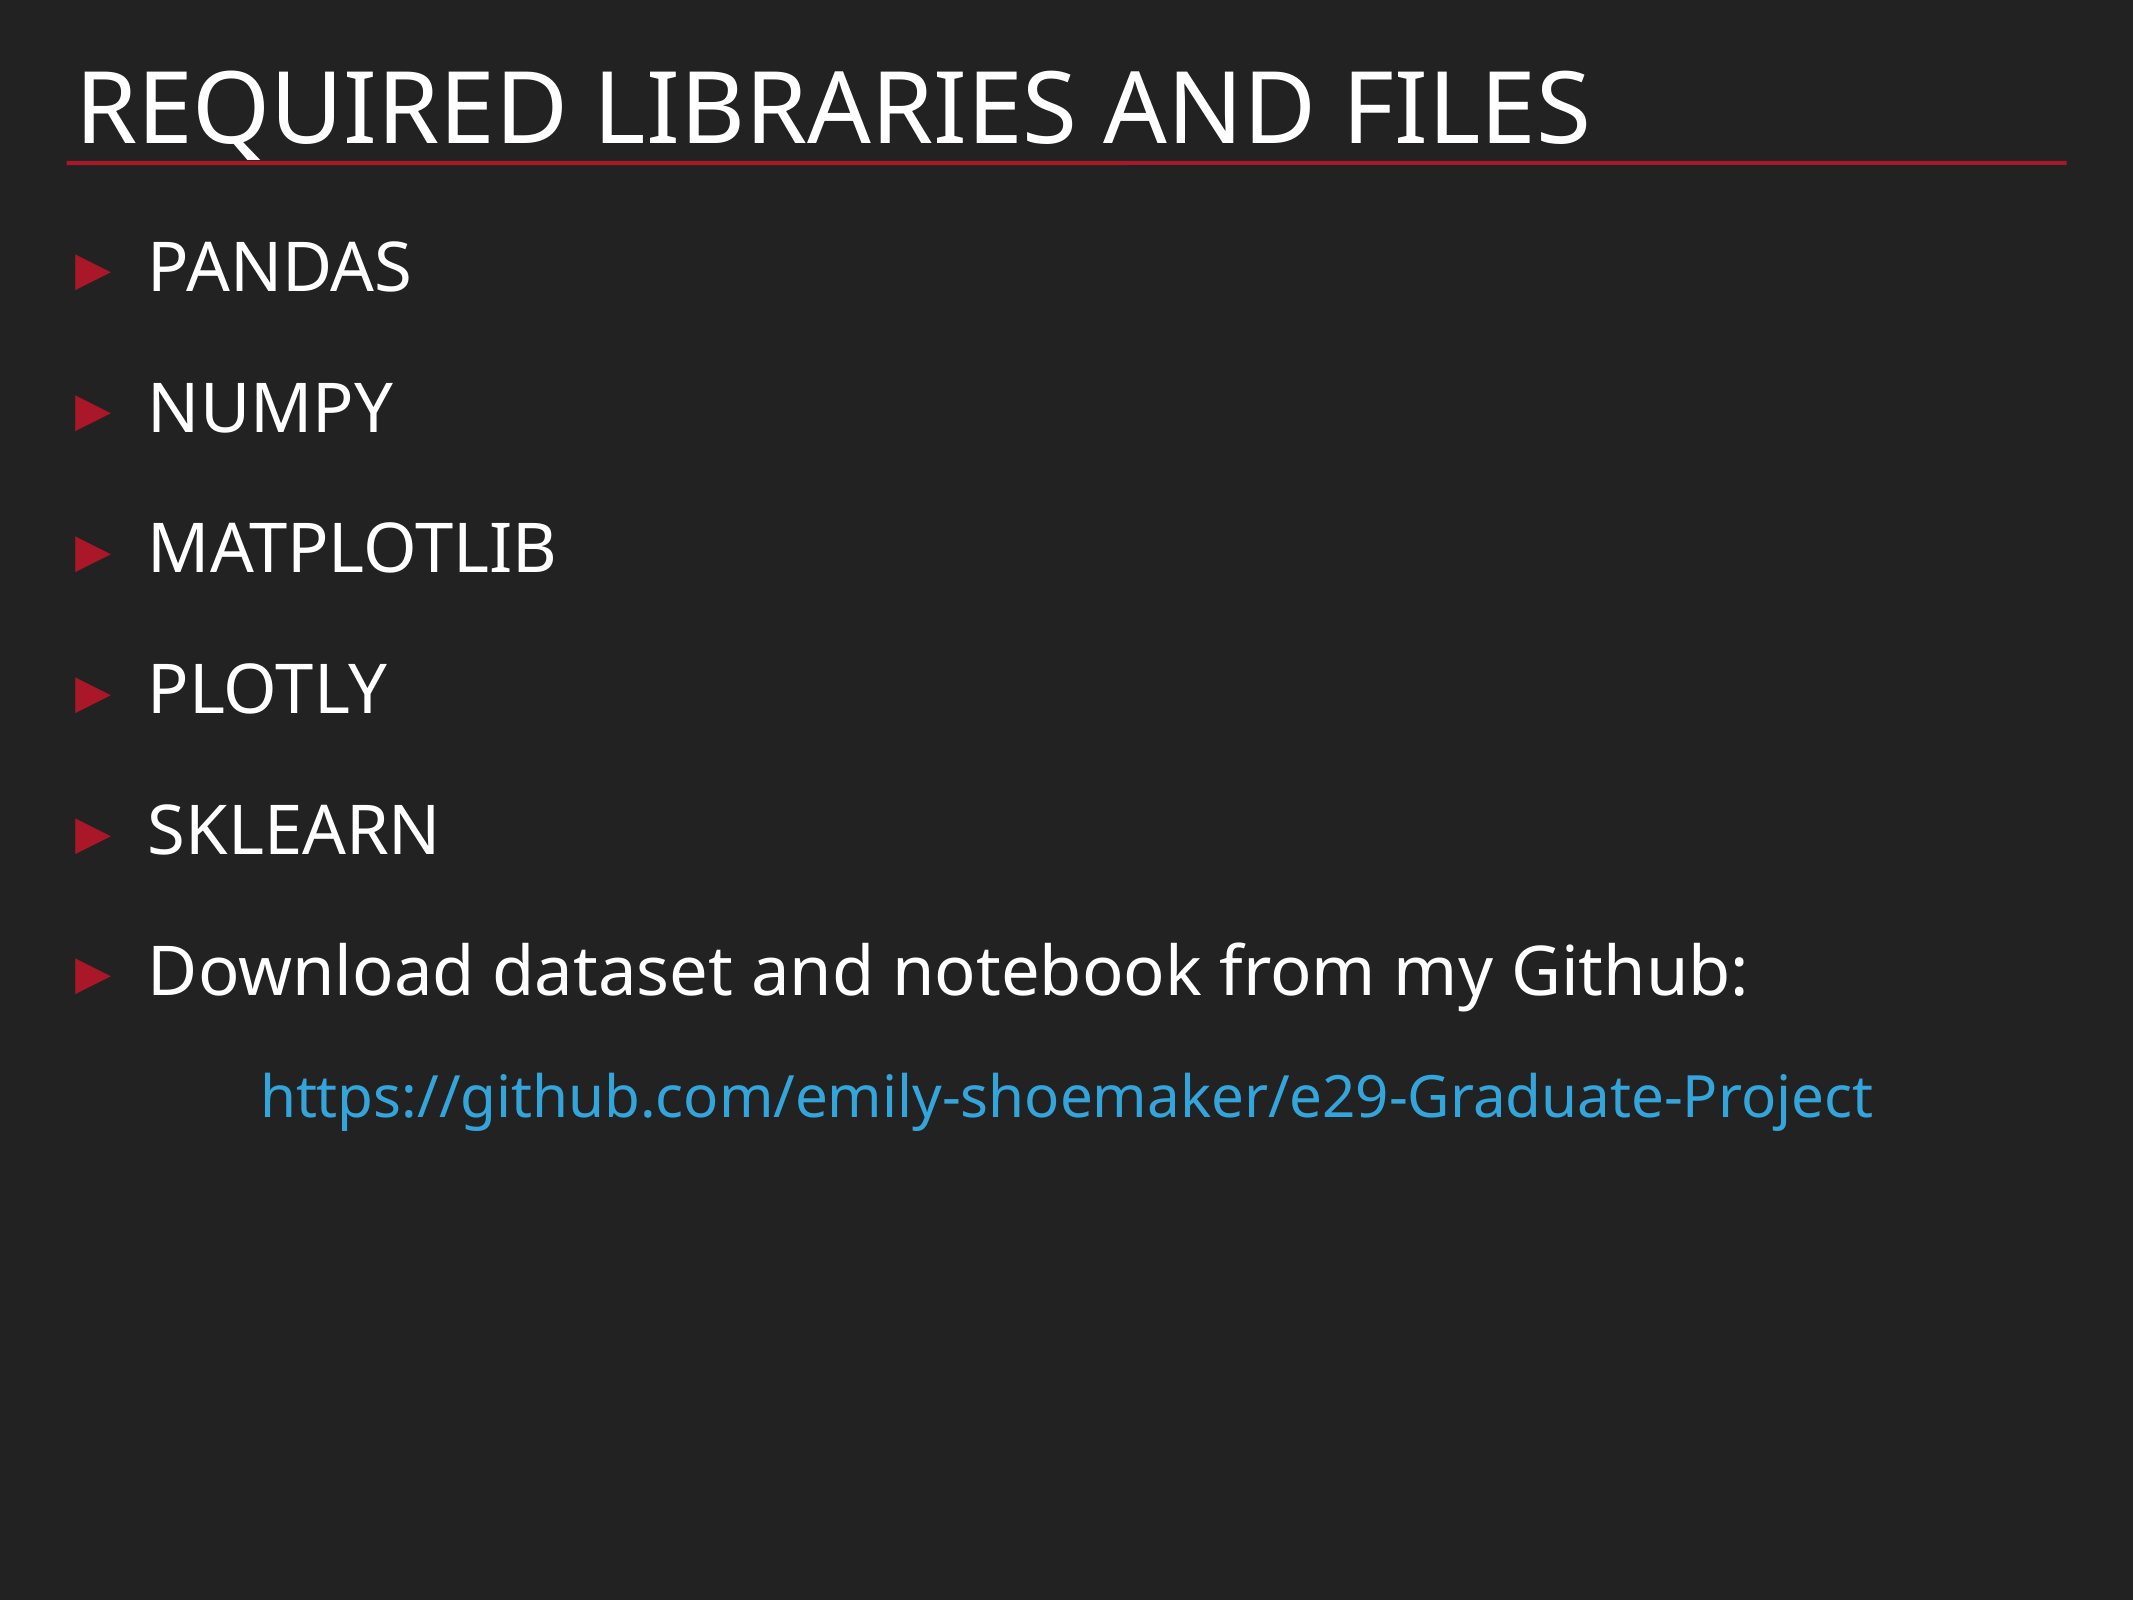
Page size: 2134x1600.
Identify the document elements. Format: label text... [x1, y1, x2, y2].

title Required Libraries and files [66, 57, 2068, 178]
list PANDAS NUMPY MATPLOTLIB PLOTLY SKLEARN Download dataset and notebook from my Github: https://github.com/emily-shoemaker/e29-Graduate-Project [66, 213, 2068, 1217]
